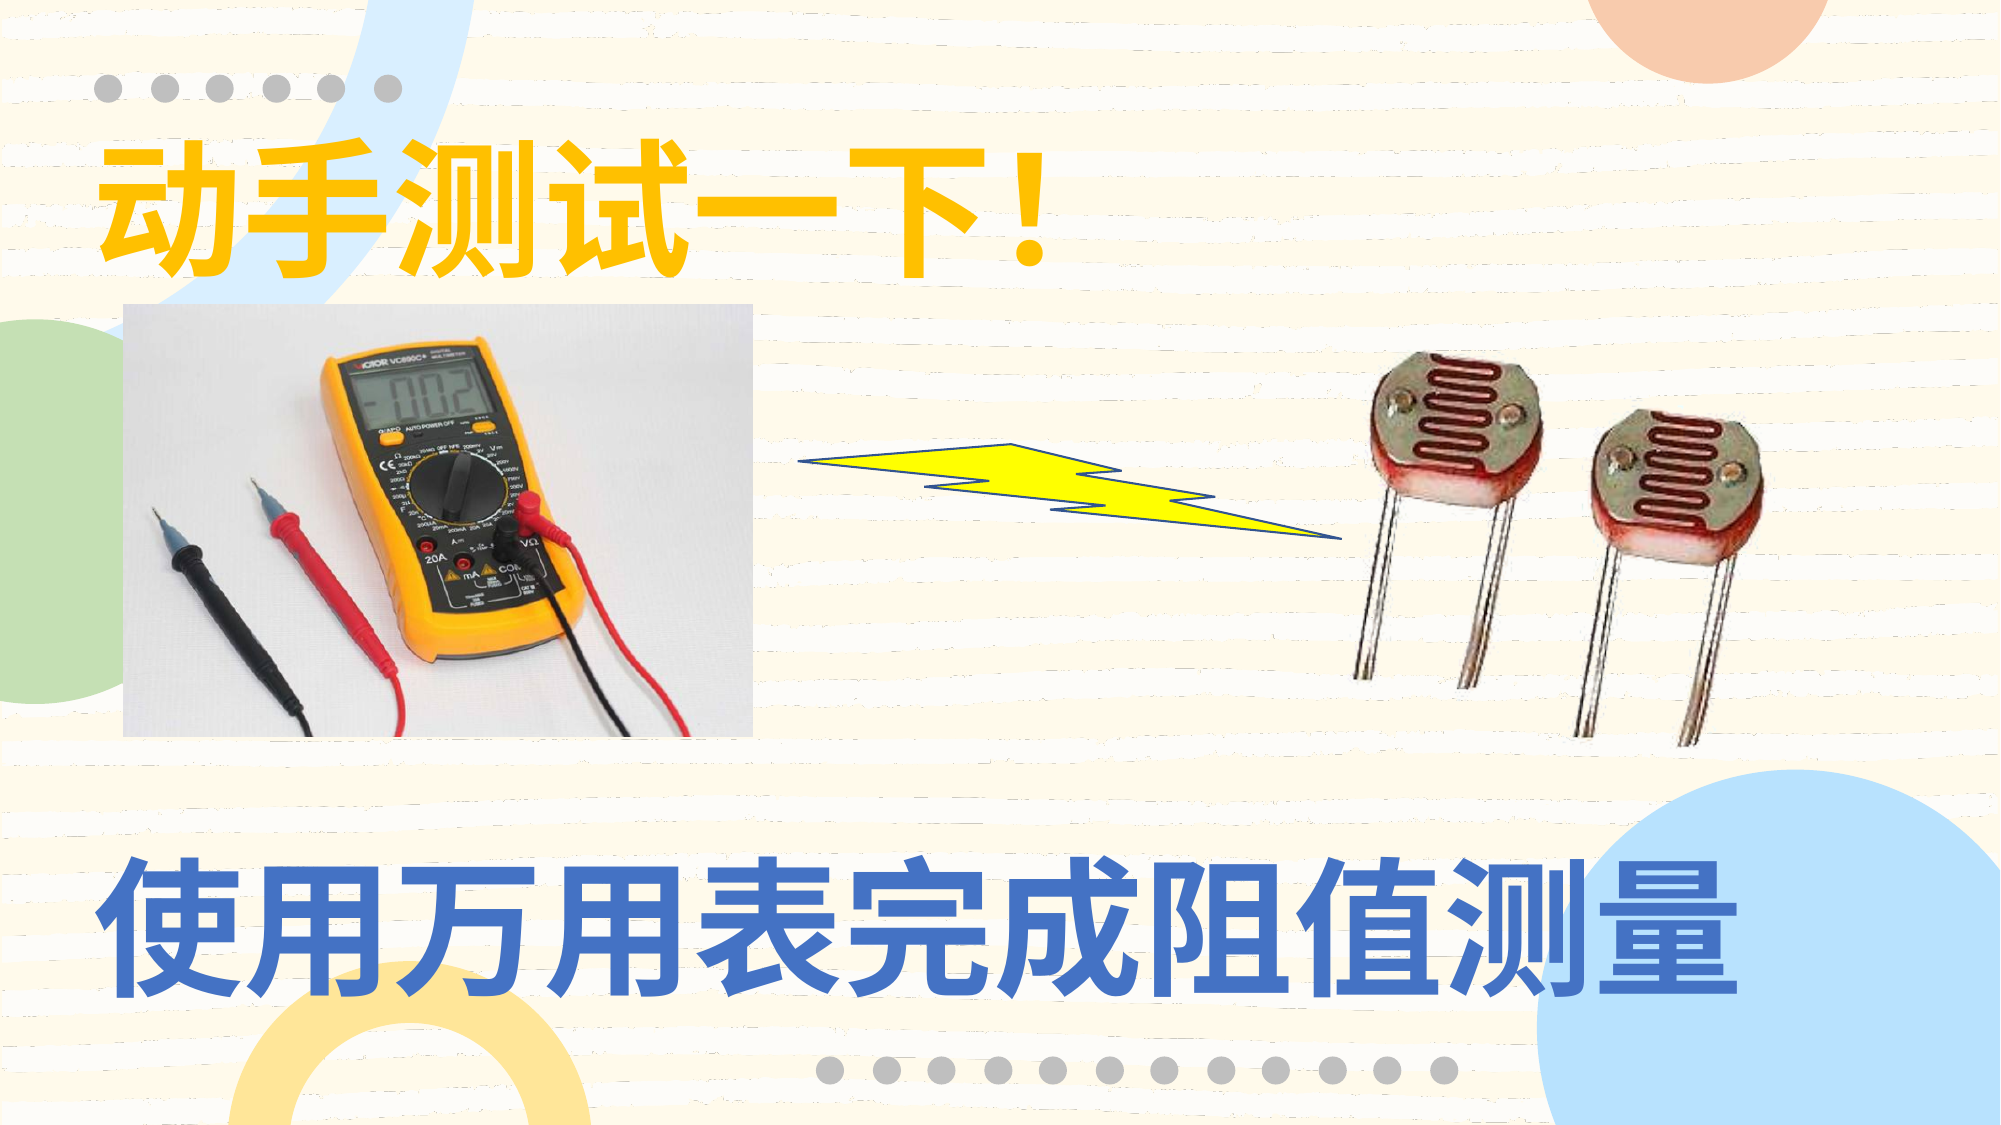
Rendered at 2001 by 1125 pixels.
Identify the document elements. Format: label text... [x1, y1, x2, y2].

picture [291, 1023, 528, 1125]
picture [547, 1022, 1555, 1125]
text_box [797, 443, 1317, 538]
text_box 使用万用表完成阻值测量 [78, 826, 1759, 1022]
picture [0, 0, 2000, 1125]
text_box 动手测试一下！ [77, 108, 1158, 303]
